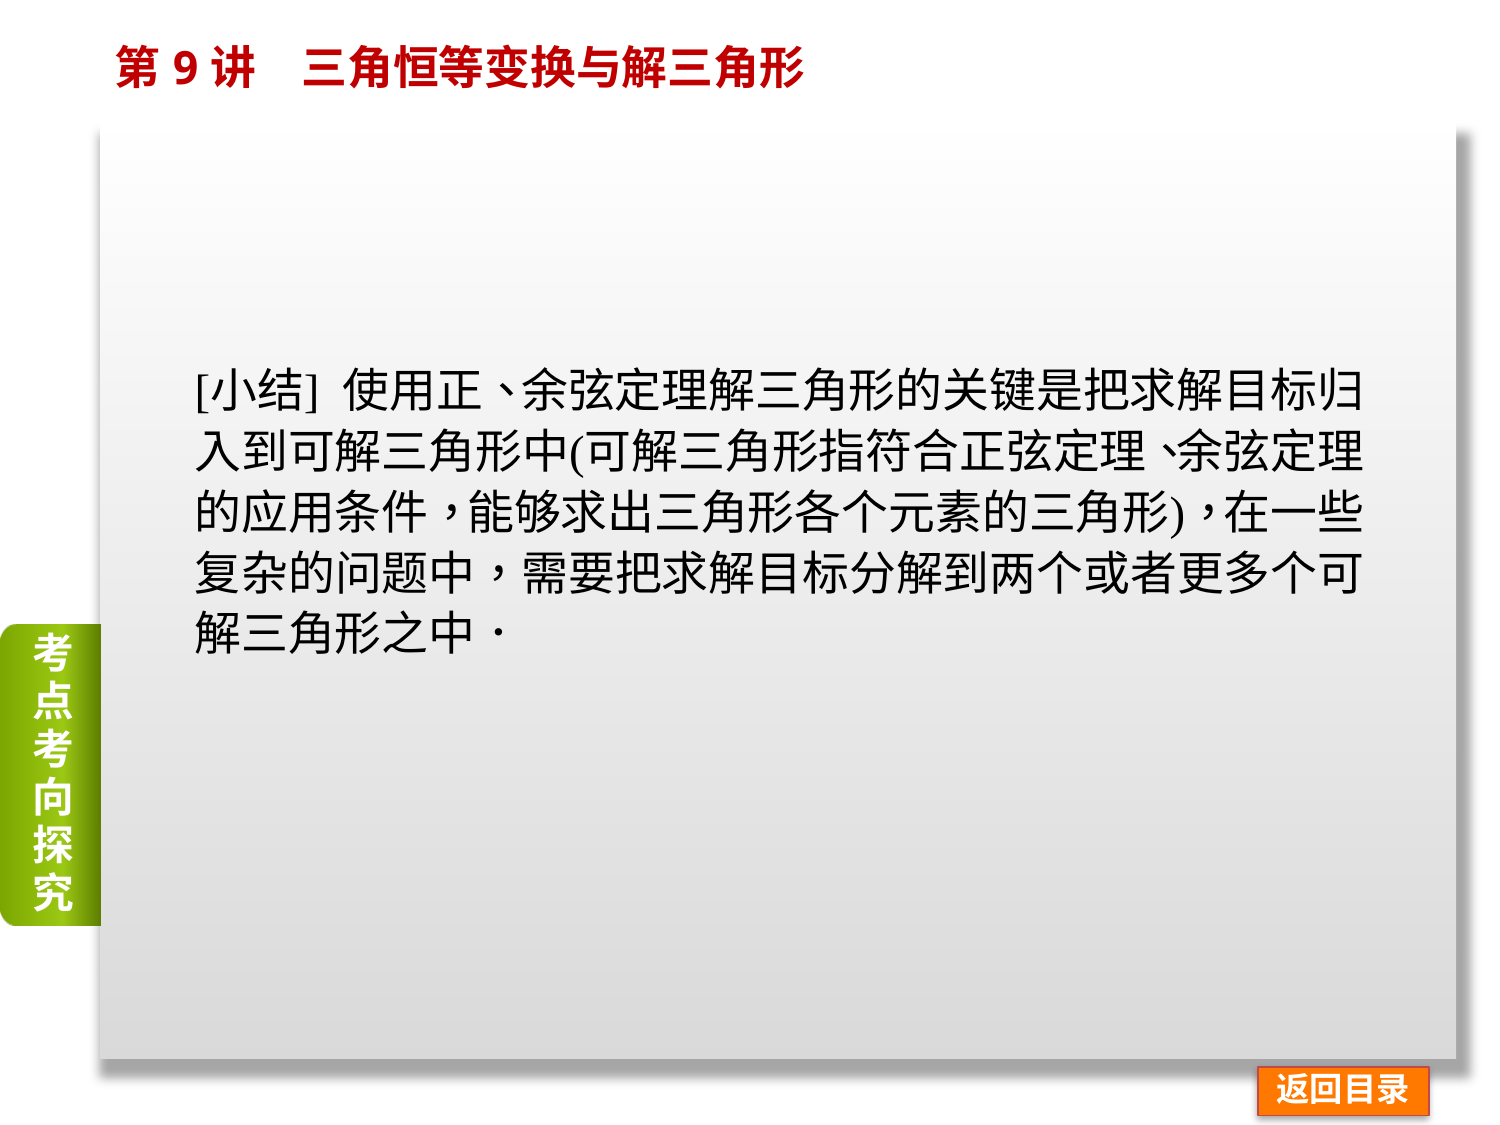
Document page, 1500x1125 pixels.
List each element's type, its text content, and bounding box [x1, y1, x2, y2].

text_box 第9讲 三角恒等变换与解三角形 [100, 27, 1199, 106]
text_box 返回目录 [1257, 1066, 1430, 1116]
picture [0, 623, 101, 927]
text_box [194, 360, 1365, 1001]
